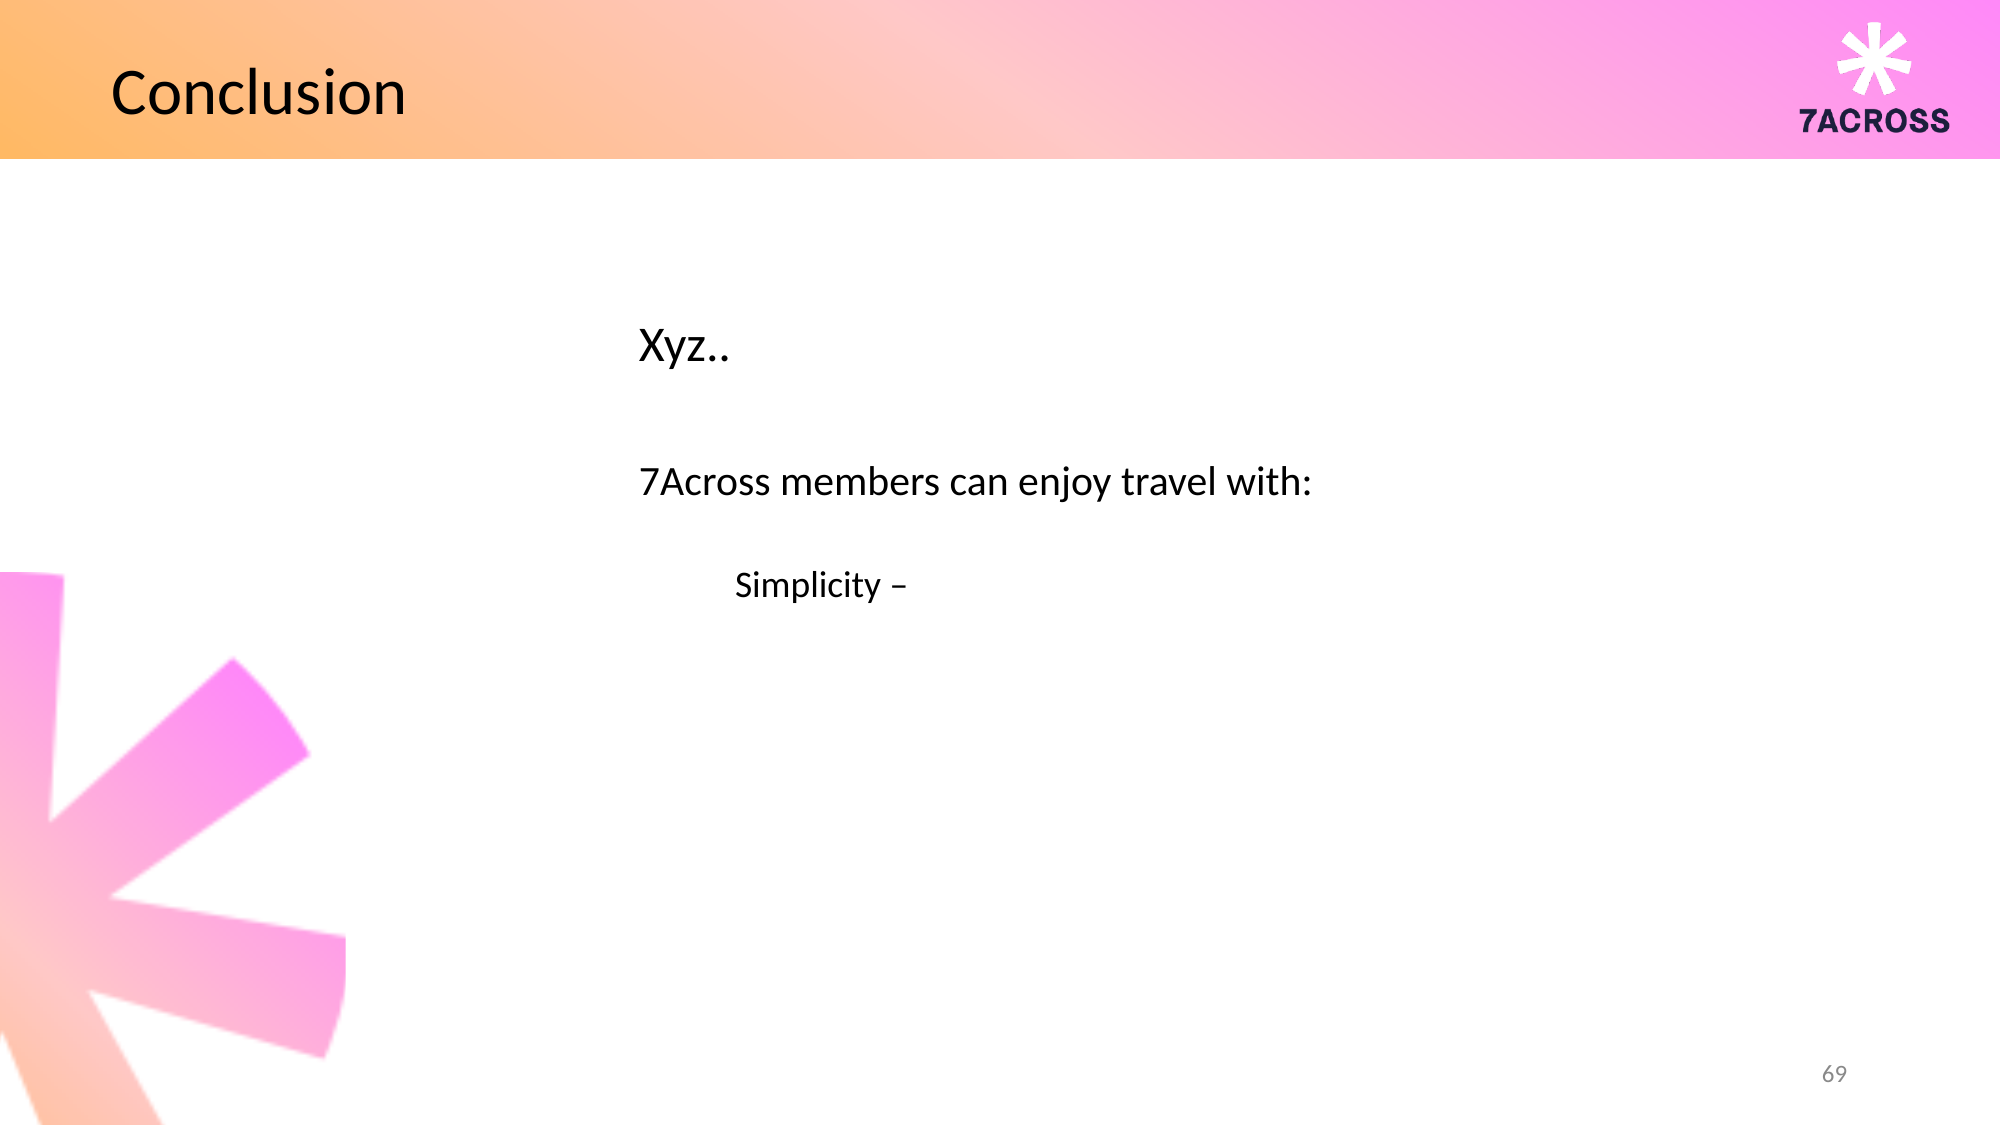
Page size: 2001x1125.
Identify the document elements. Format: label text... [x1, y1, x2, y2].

picture [0, 0, 2000, 159]
slide_number 69 [1412, 1042, 1863, 1103]
text_box Xyz.. 7Across members can enjoy travel with: Simplicity – [624, 310, 1787, 1049]
picture [0, 572, 346, 1125]
